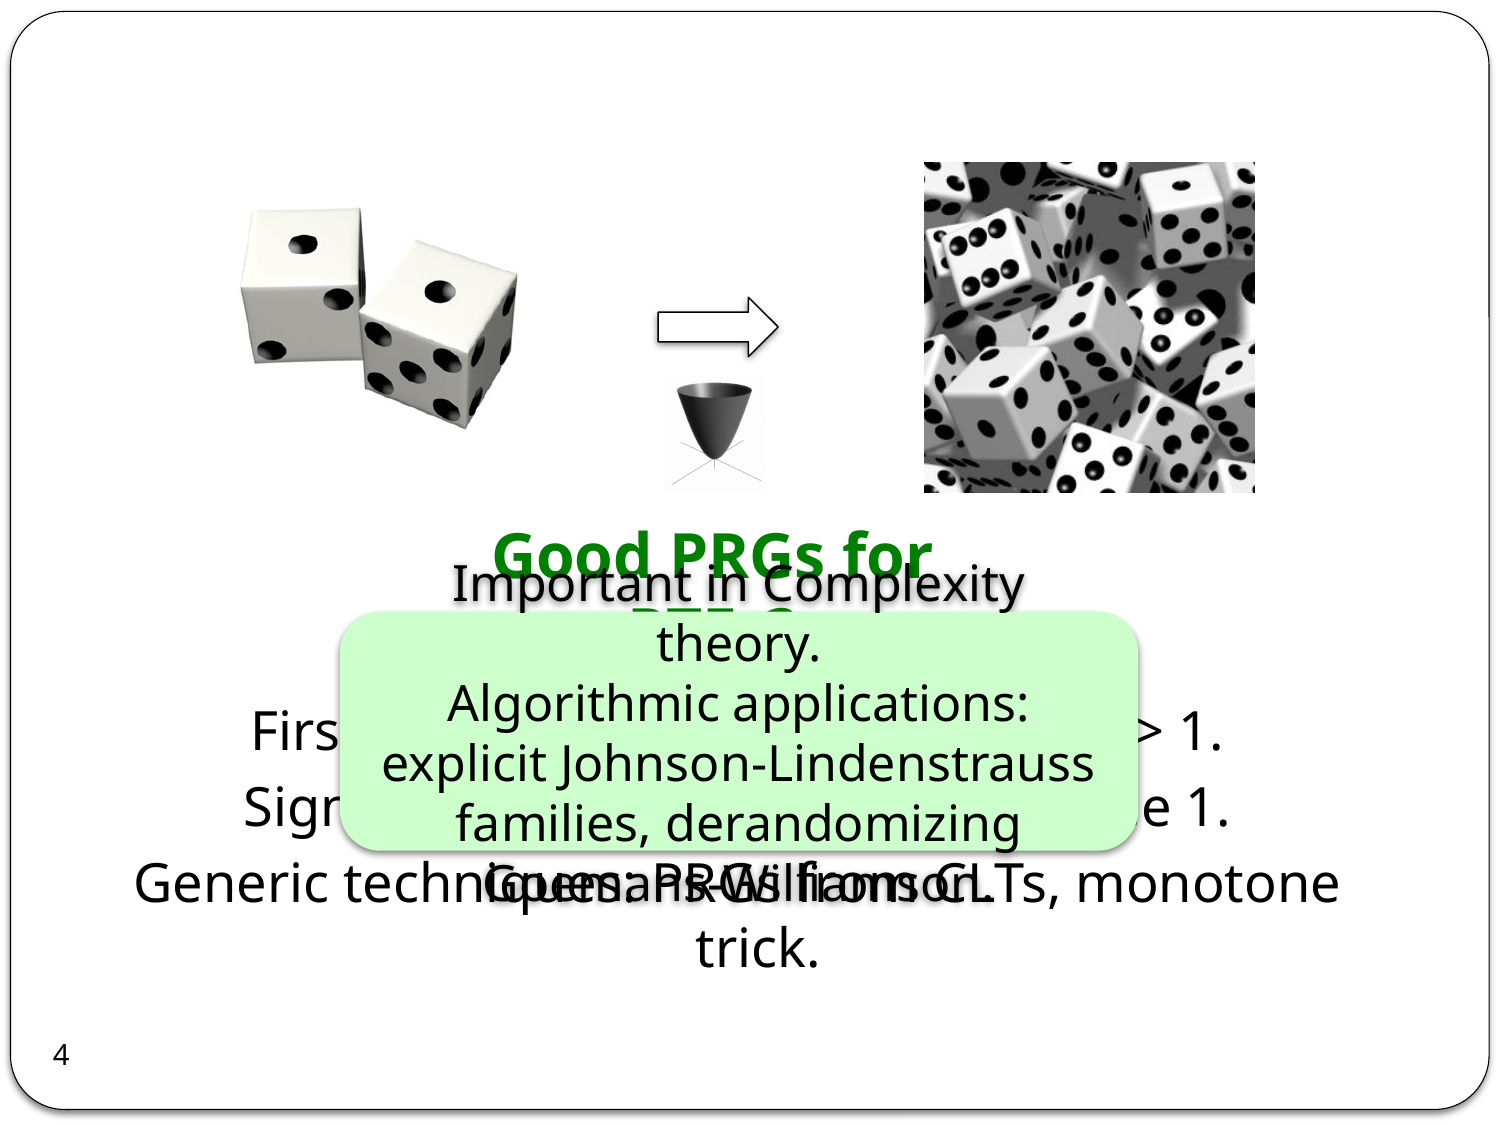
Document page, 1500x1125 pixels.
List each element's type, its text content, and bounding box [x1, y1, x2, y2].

list This Work First nontrivial answer for degrees > 1. Significant improvements for degree 1. Generic techniques: PRGs from CLTs, monotone trick. [99, 612, 1375, 988]
slide_number 4 [23, 1018, 99, 1094]
picture [151, 177, 599, 441]
picture [662, 374, 766, 493]
picture [924, 162, 1256, 493]
text_box [657, 296, 779, 358]
text_box Good PRGs for PTFs? [399, 509, 1025, 610]
text_box Important in Complexity theory. Algorithmic applications: explicit Johnson-Lindenstrauss families, derandomizing Goemans-Williamson. [339, 611, 1139, 851]
